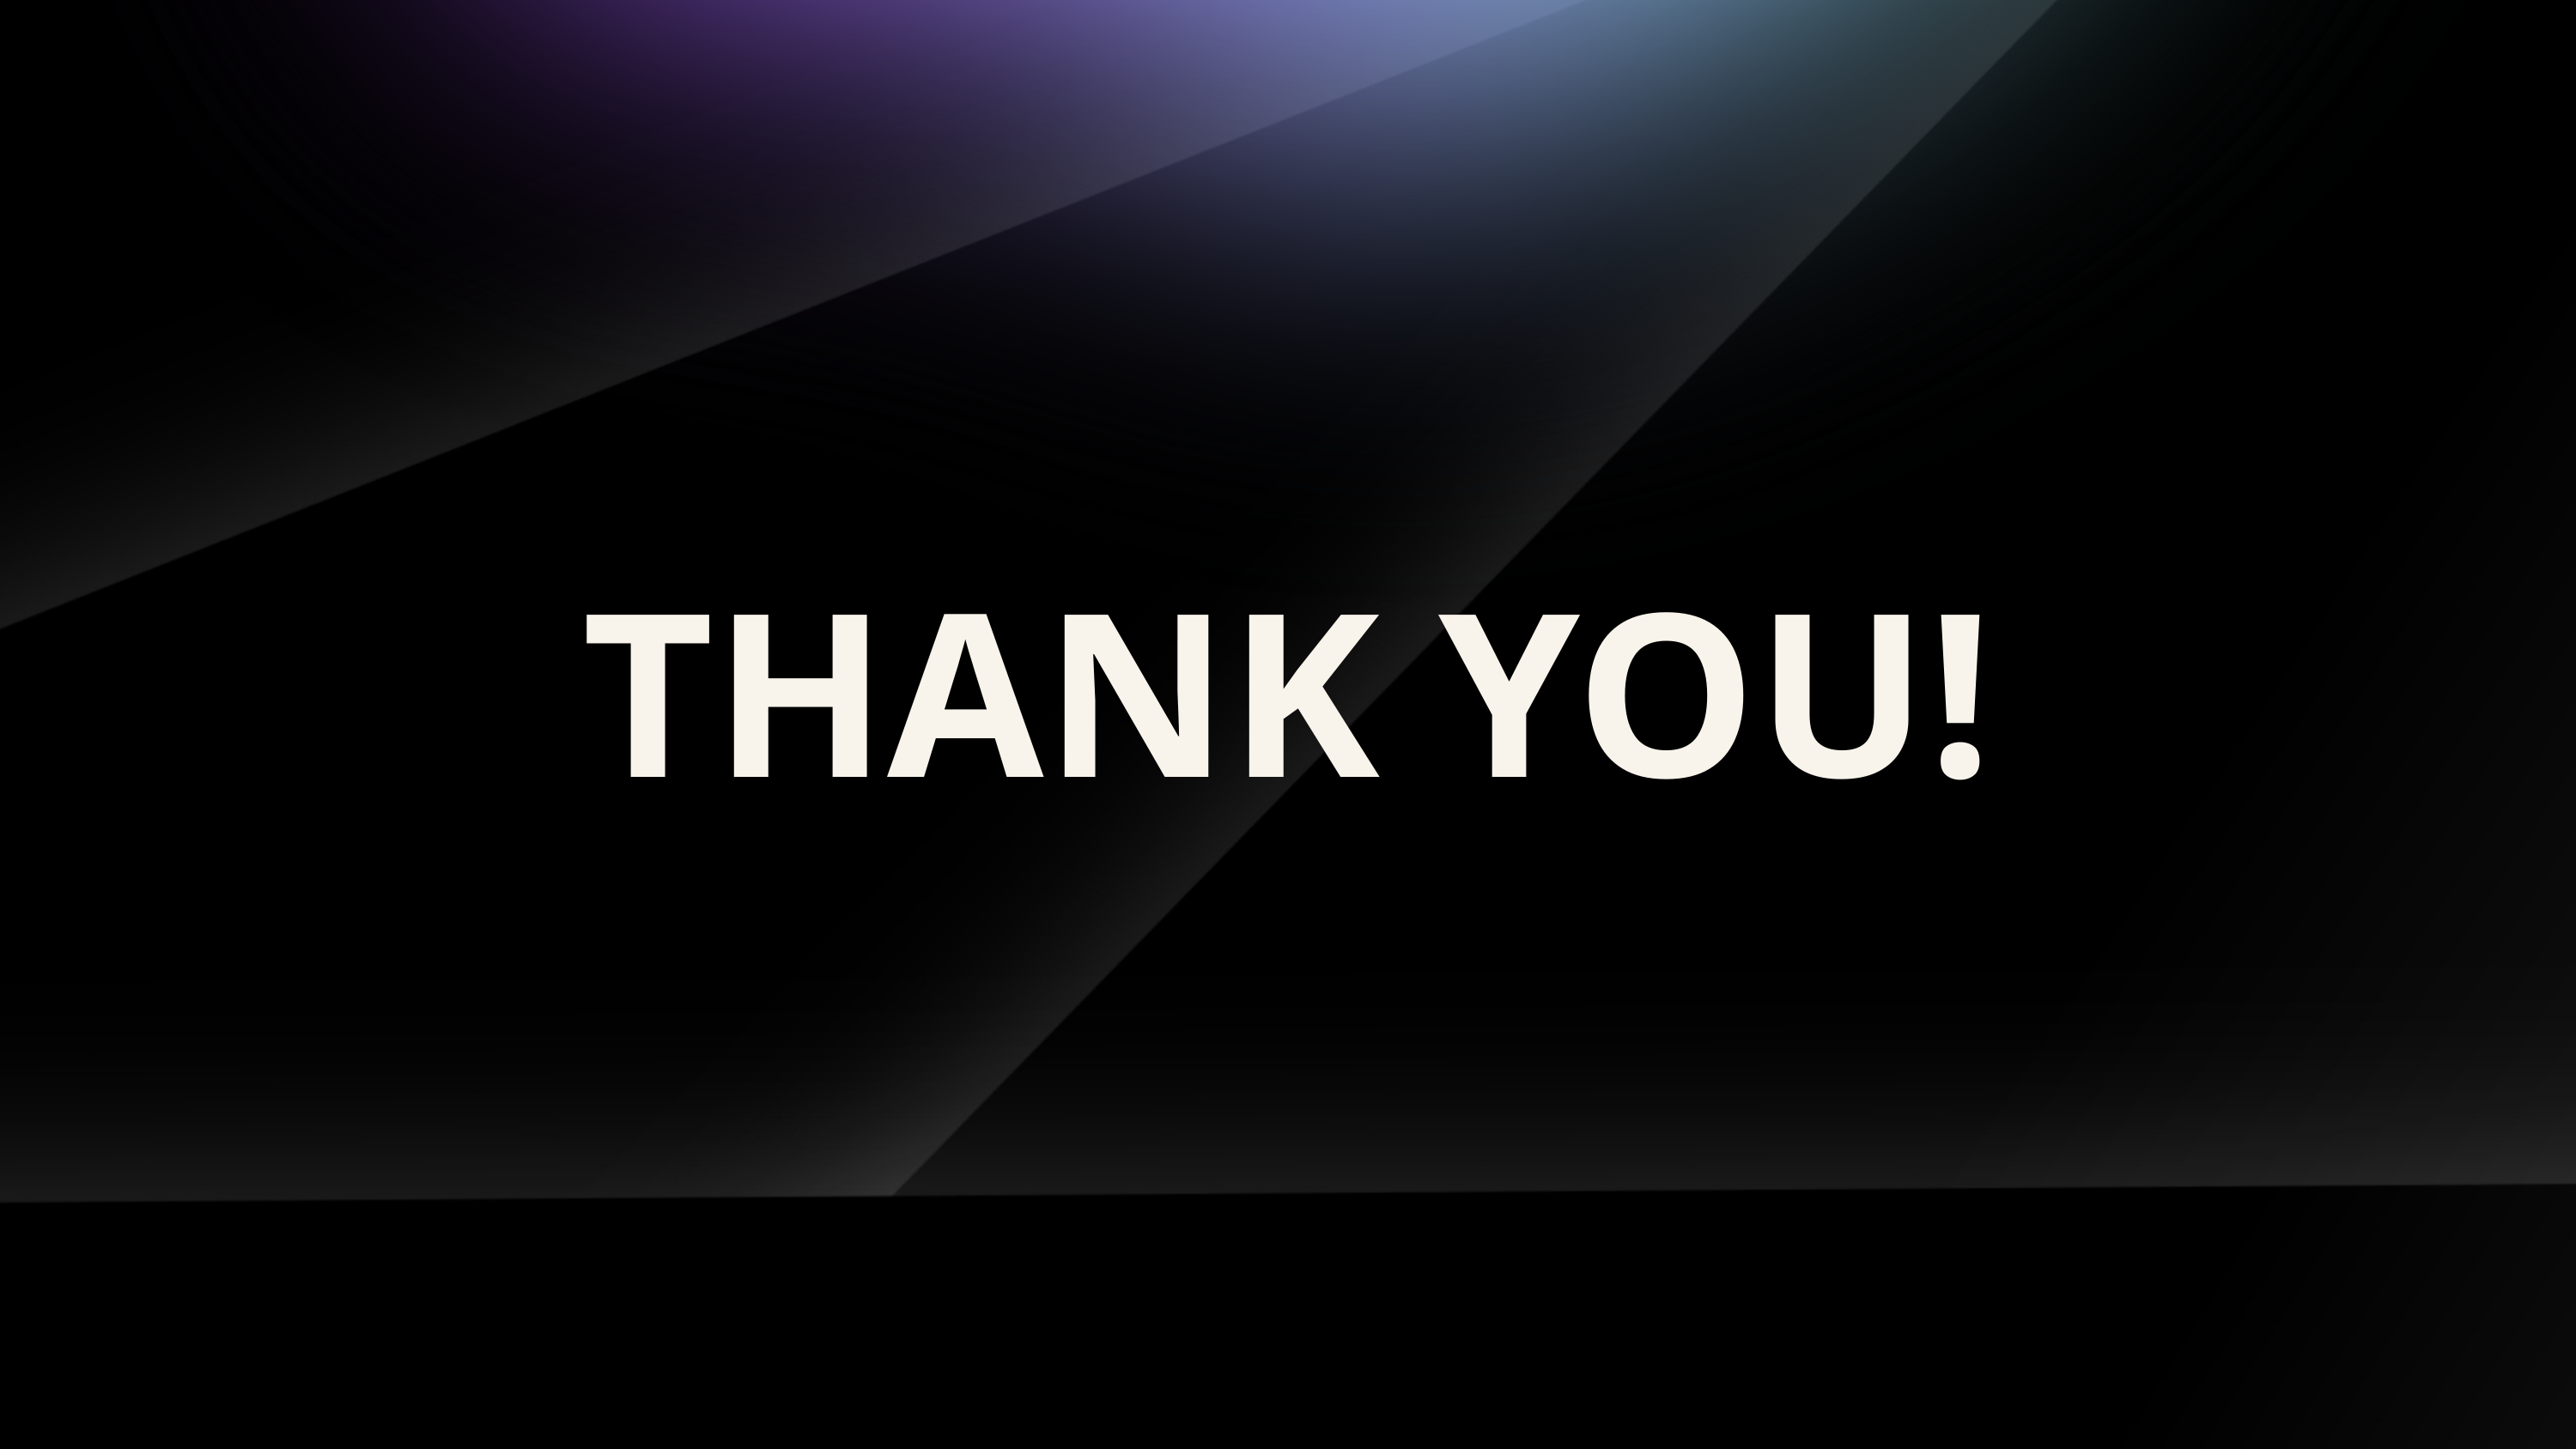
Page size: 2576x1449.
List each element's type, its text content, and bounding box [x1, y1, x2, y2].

text_box [0, 602, 2576, 1449]
text_box THANK YOU! [361, 505, 2215, 823]
text_box [0, 0, 2576, 602]
